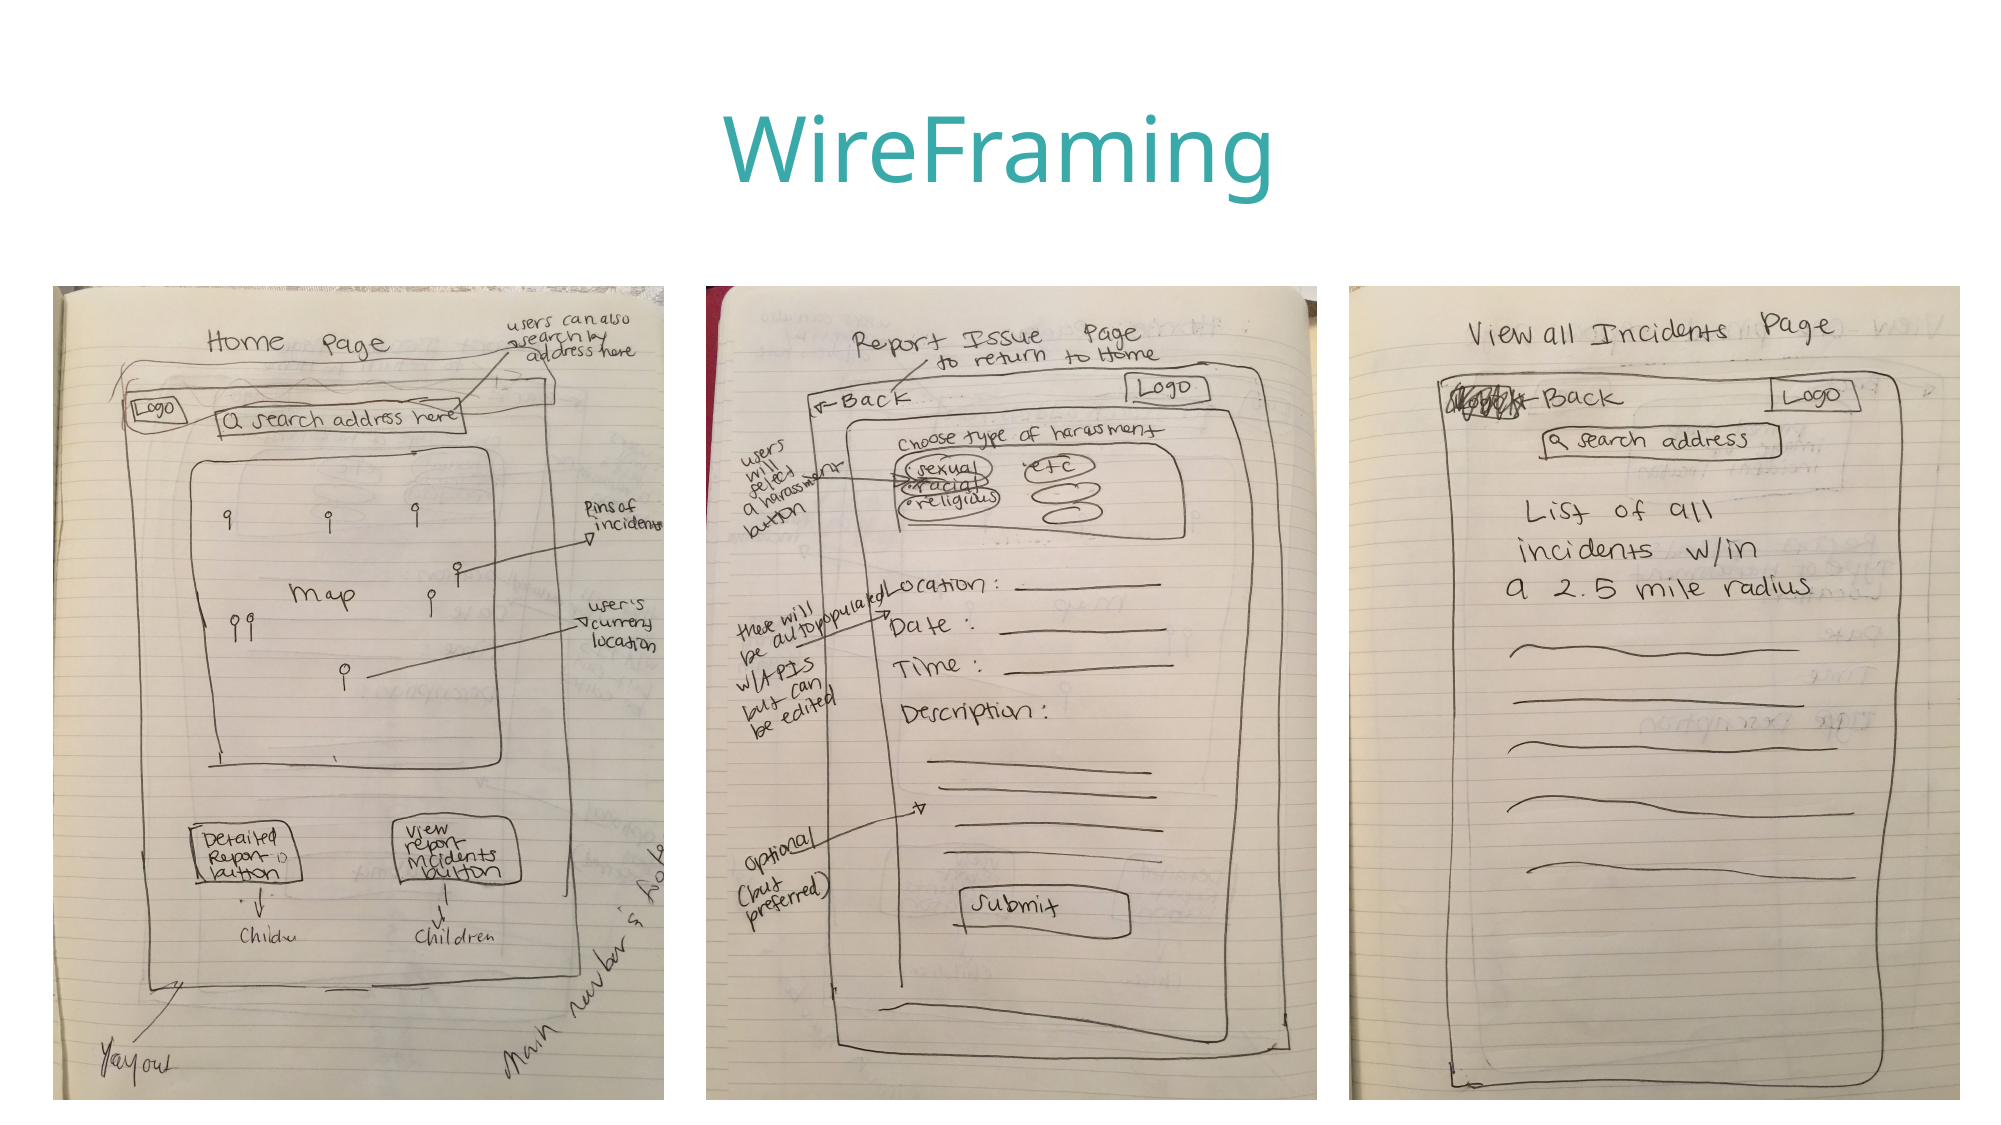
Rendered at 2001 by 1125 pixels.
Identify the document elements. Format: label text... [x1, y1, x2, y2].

picture [706, 286, 1318, 1101]
title WireFraming [137, 43, 1863, 262]
picture [1349, 286, 1961, 1101]
picture [53, 286, 664, 1101]
